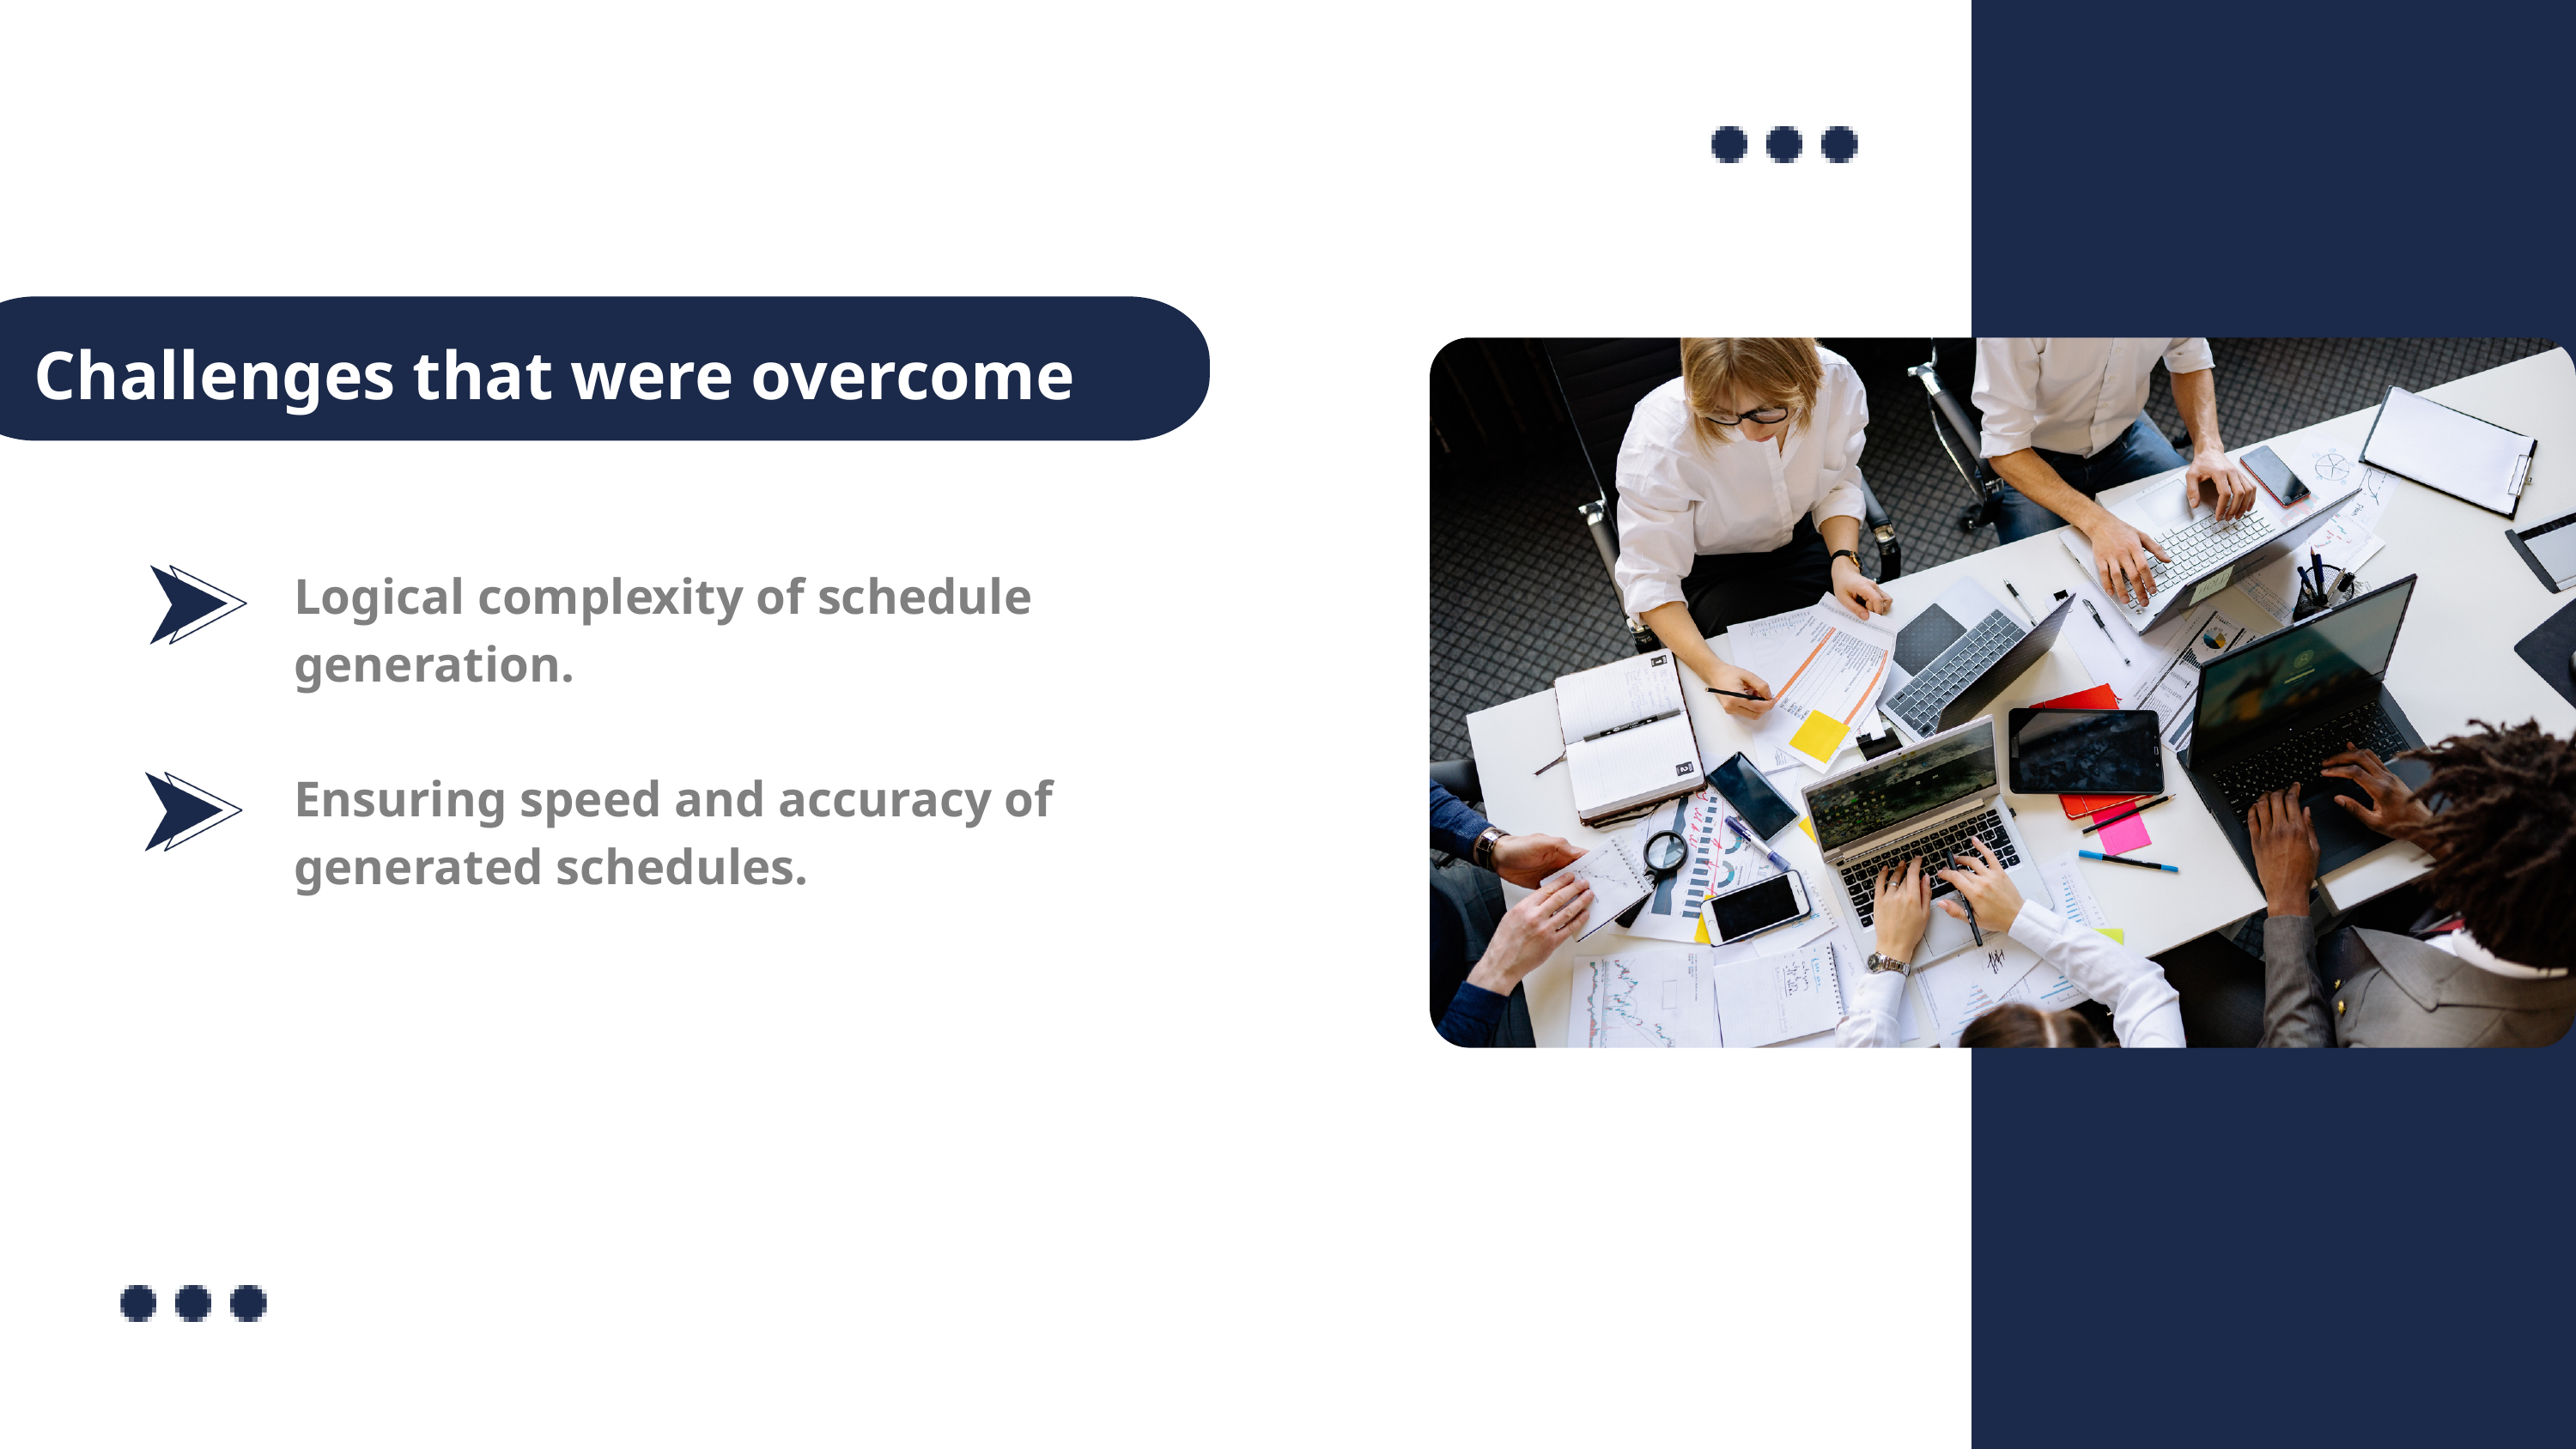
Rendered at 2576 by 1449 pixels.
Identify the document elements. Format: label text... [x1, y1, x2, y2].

text_box [144, 772, 243, 852]
text_box [149, 565, 248, 645]
text_box [1711, 126, 1858, 164]
text_box Logical complexity of schedule generation. Ensuring speed and accuracy of generated schedules. [293, 555, 505, 894]
text_box Challenges that were overcome [33, 319, 505, 413]
text_box Logical complexity of schedule generation. Ensuring speed and accuracy of generated schedules. [658, 555, 1072, 894]
text_box [120, 1285, 267, 1323]
text_box Challenges that were overcome [658, 319, 1234, 413]
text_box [1429, 336, 2576, 1048]
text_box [509, 0, 654, 997]
